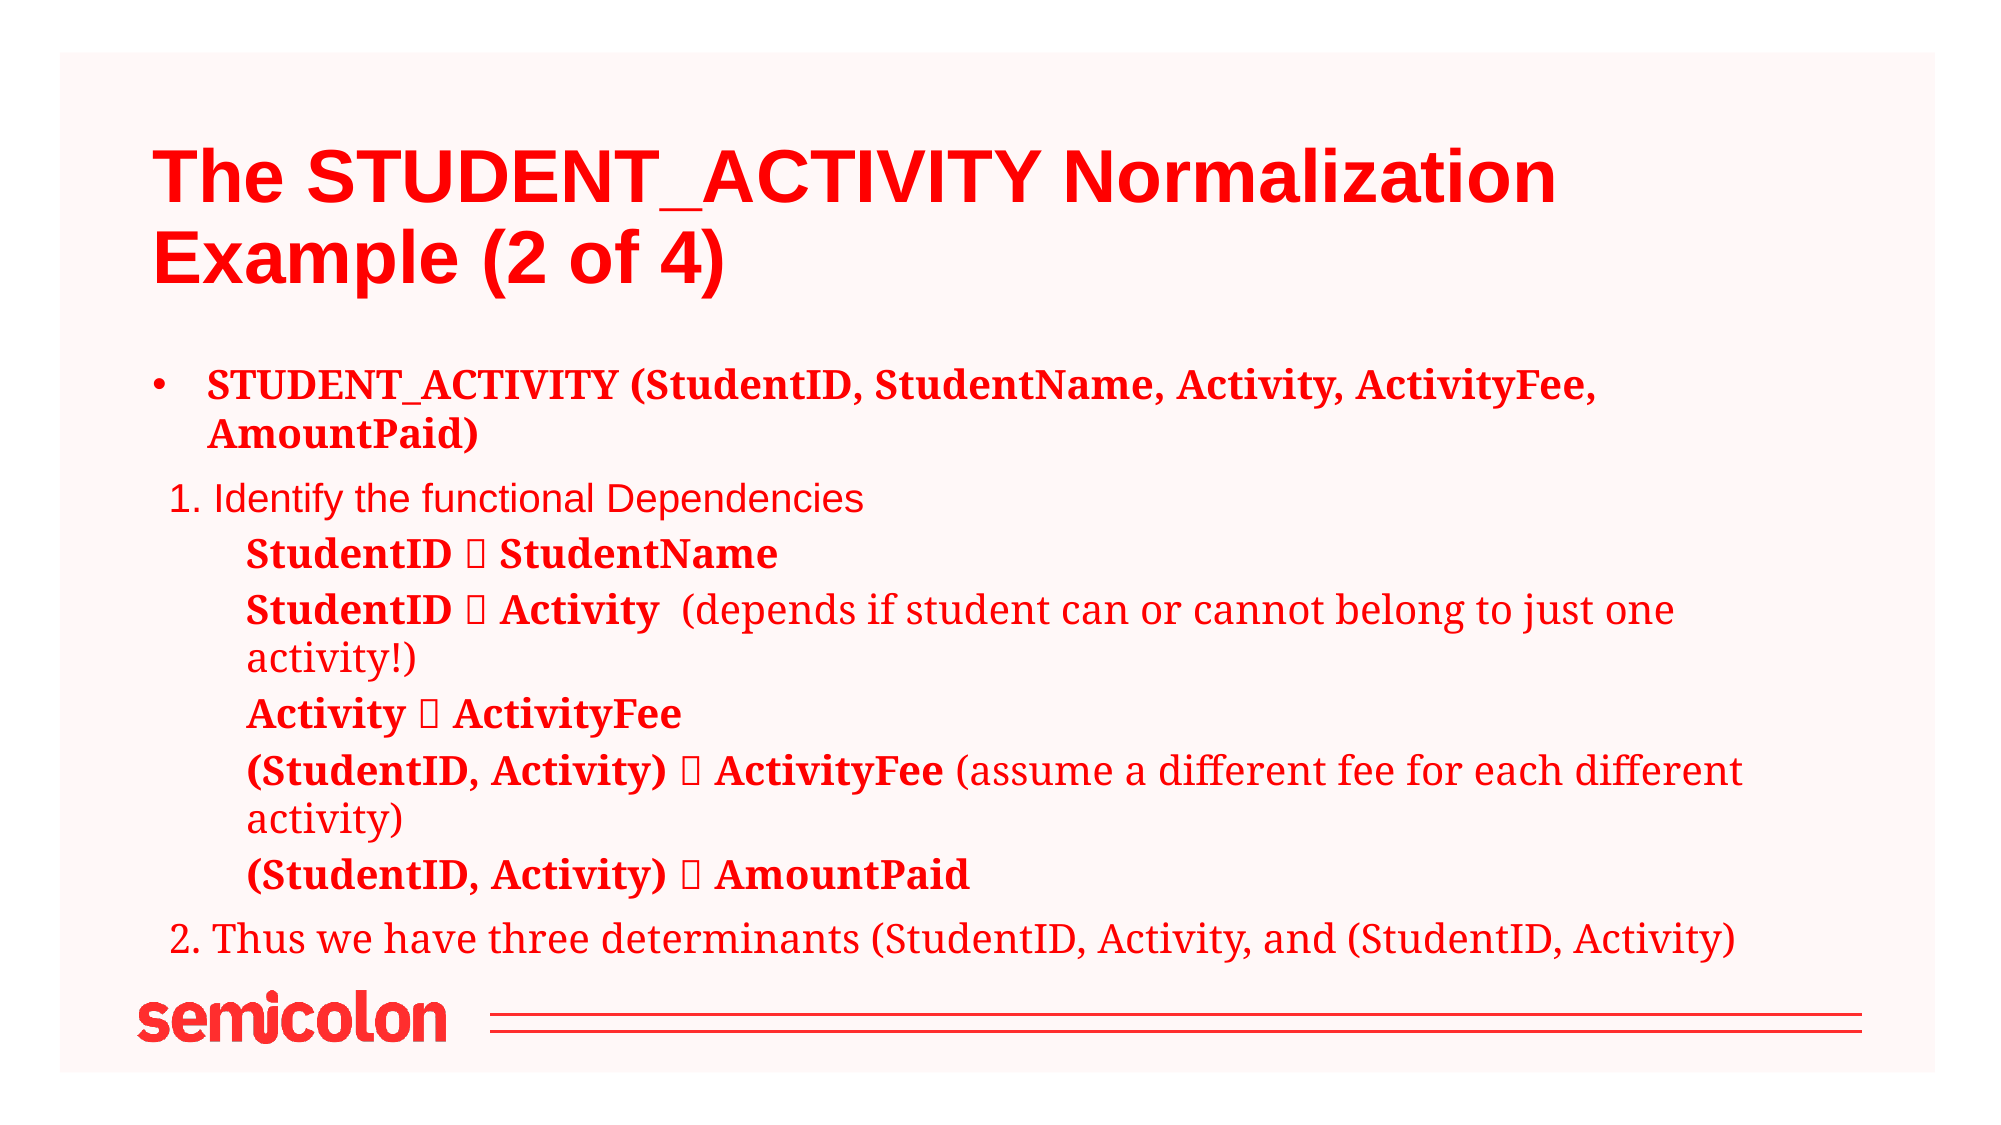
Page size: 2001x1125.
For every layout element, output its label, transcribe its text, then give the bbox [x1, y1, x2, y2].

picture [137, 990, 446, 1044]
title The STUDENT_ACTIVITY Normalization Example (2 of 4) [137, 129, 1863, 309]
list STUDENT_ACTIVITY (StudentID, StudentName, Activity, ActivityFee, AmountPaid) 1. Identify the functional Dependencies StudentID  StudentName StudentID  Activity (depends if student can or cannot belong to just one activity!) Activity  ActivityFee (StudentID, Activity)  ActivityFee (assume a different fee for each different activity) (StudentID, Activity)  AmountPaid 2. Thus we have three determinants (StudentID, Activity, and (StudentID, Activity) [137, 351, 1863, 969]
